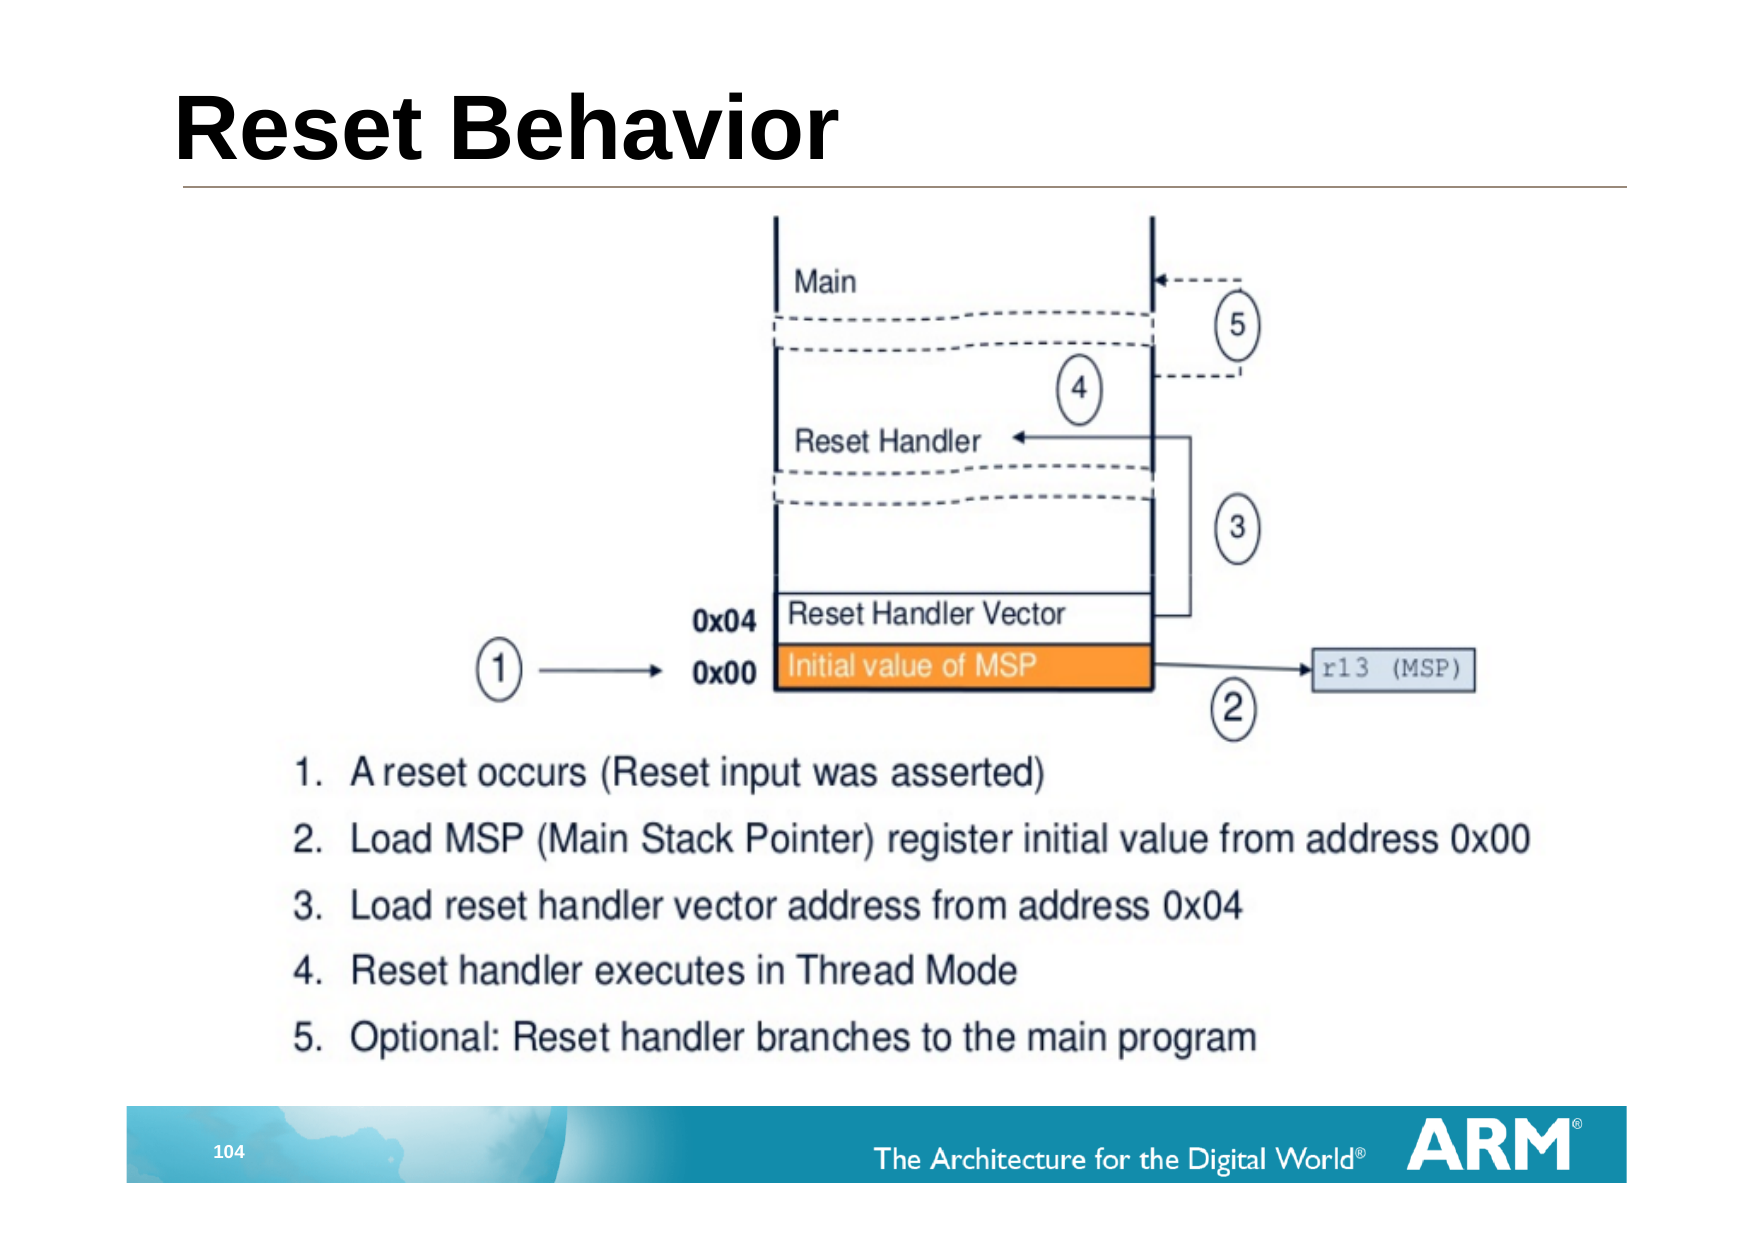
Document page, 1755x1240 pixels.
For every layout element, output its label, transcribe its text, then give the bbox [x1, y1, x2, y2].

title Reset Behavior [173, 80, 1581, 172]
picture [198, 194, 1628, 1083]
picture [126, 1106, 1627, 1183]
slide_number 104 [198, 1139, 287, 1187]
